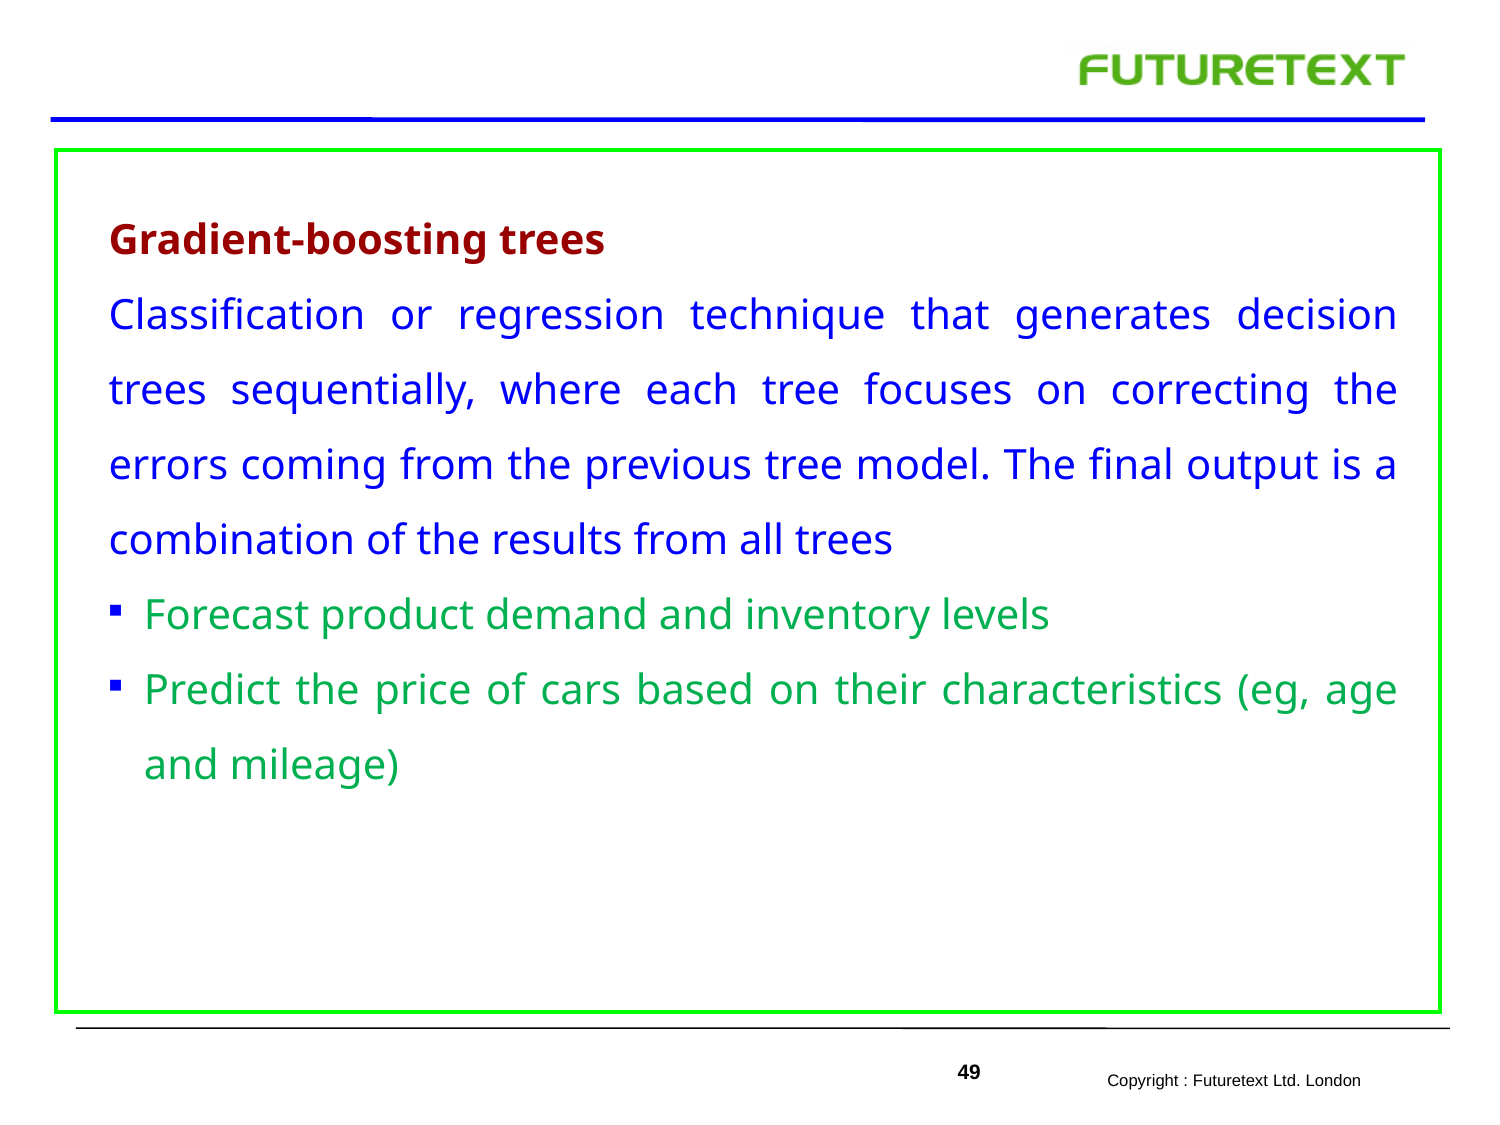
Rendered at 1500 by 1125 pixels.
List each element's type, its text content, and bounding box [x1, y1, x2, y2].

text_box [56, 149, 1441, 1012]
text_box 49 [891, 1051, 1048, 1101]
text_box Gradient-boosting trees Classification or regression technique that generates decision trees sequentially, where each tree focuses on correcting the errors coming from the previous tree model. The final output is a combination of the results from all trees Forecast product demand and inventory levels Predict the price of cars based on their characteristics (eg, age and mileage) [83, 180, 1414, 796]
picture [1064, 44, 1416, 98]
